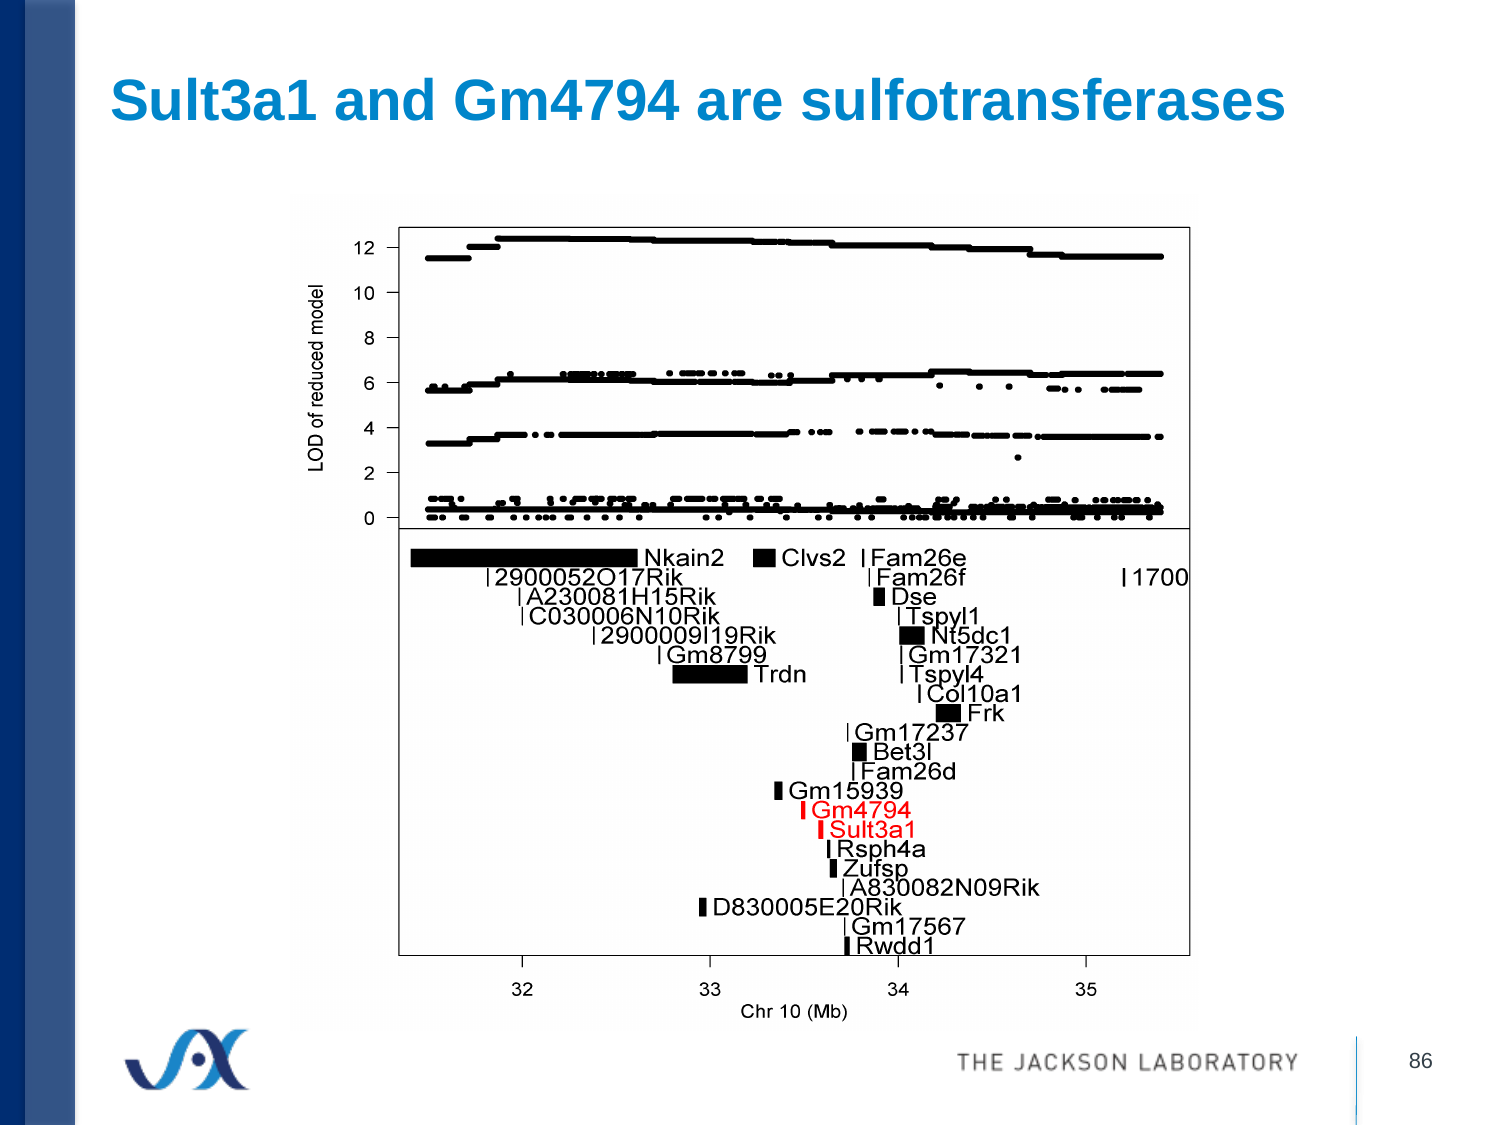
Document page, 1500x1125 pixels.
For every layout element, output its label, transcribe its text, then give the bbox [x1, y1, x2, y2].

picture [957, 1051, 1097, 1076]
picture [110, 1011, 268, 1106]
title Sult3a1 and Gm4794 are sulfotransferases [110, 41, 1448, 140]
slide_number 86 [1097, 1030, 1448, 1091]
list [289, 194, 1199, 1031]
